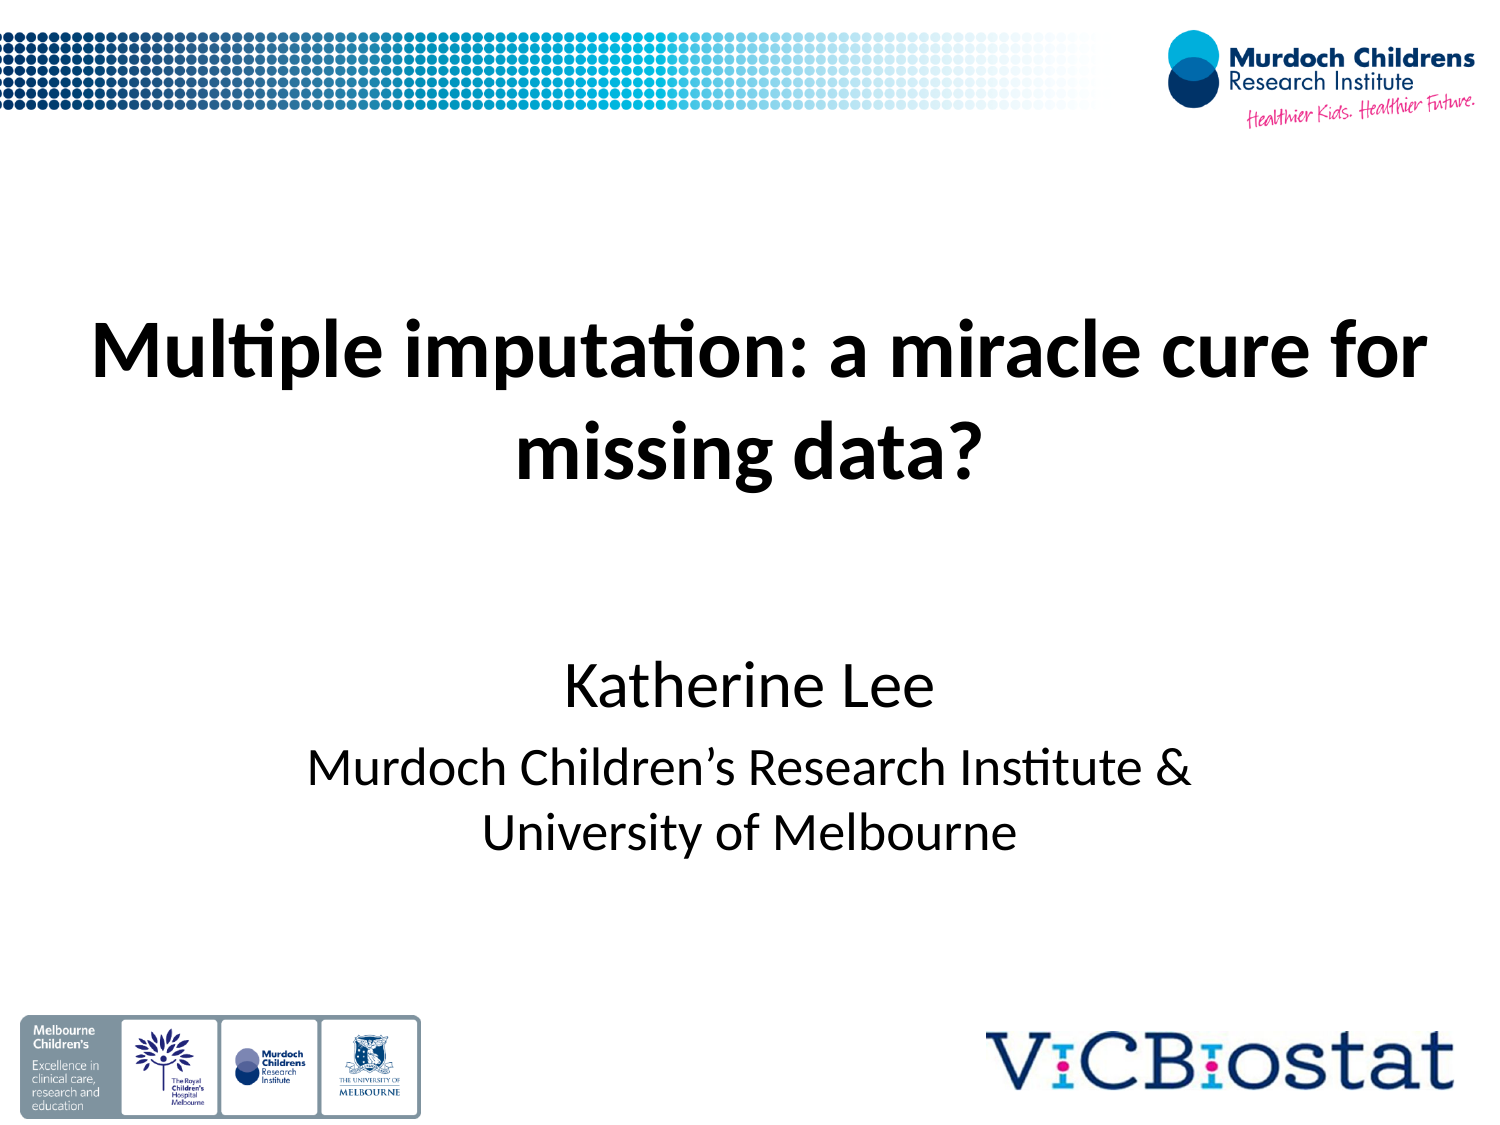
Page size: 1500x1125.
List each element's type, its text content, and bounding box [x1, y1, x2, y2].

picture [20, 1015, 421, 1119]
text_box Katherine Lee Murdoch Children’s Research Institute & University of Melbourne [106, 633, 1394, 831]
title Multiple imputation: a miracle cure for missing data? [17, 278, 1483, 521]
picture [985, 1031, 1455, 1091]
picture [0, 1, 1500, 139]
